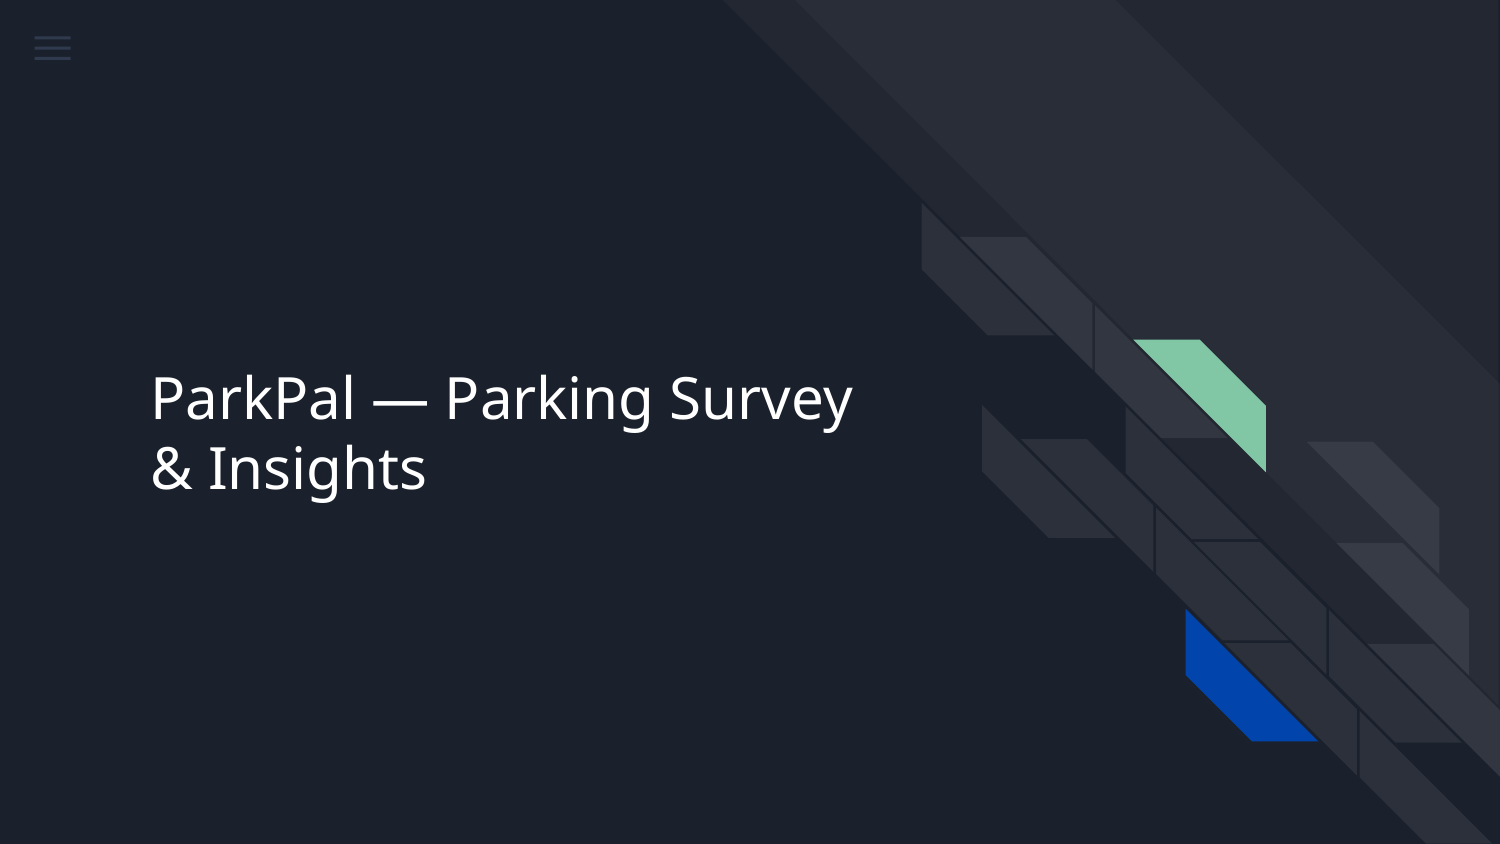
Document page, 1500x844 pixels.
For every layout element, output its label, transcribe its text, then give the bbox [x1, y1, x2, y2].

title ParkPal — Parking Survey & Insights [135, 336, 888, 526]
